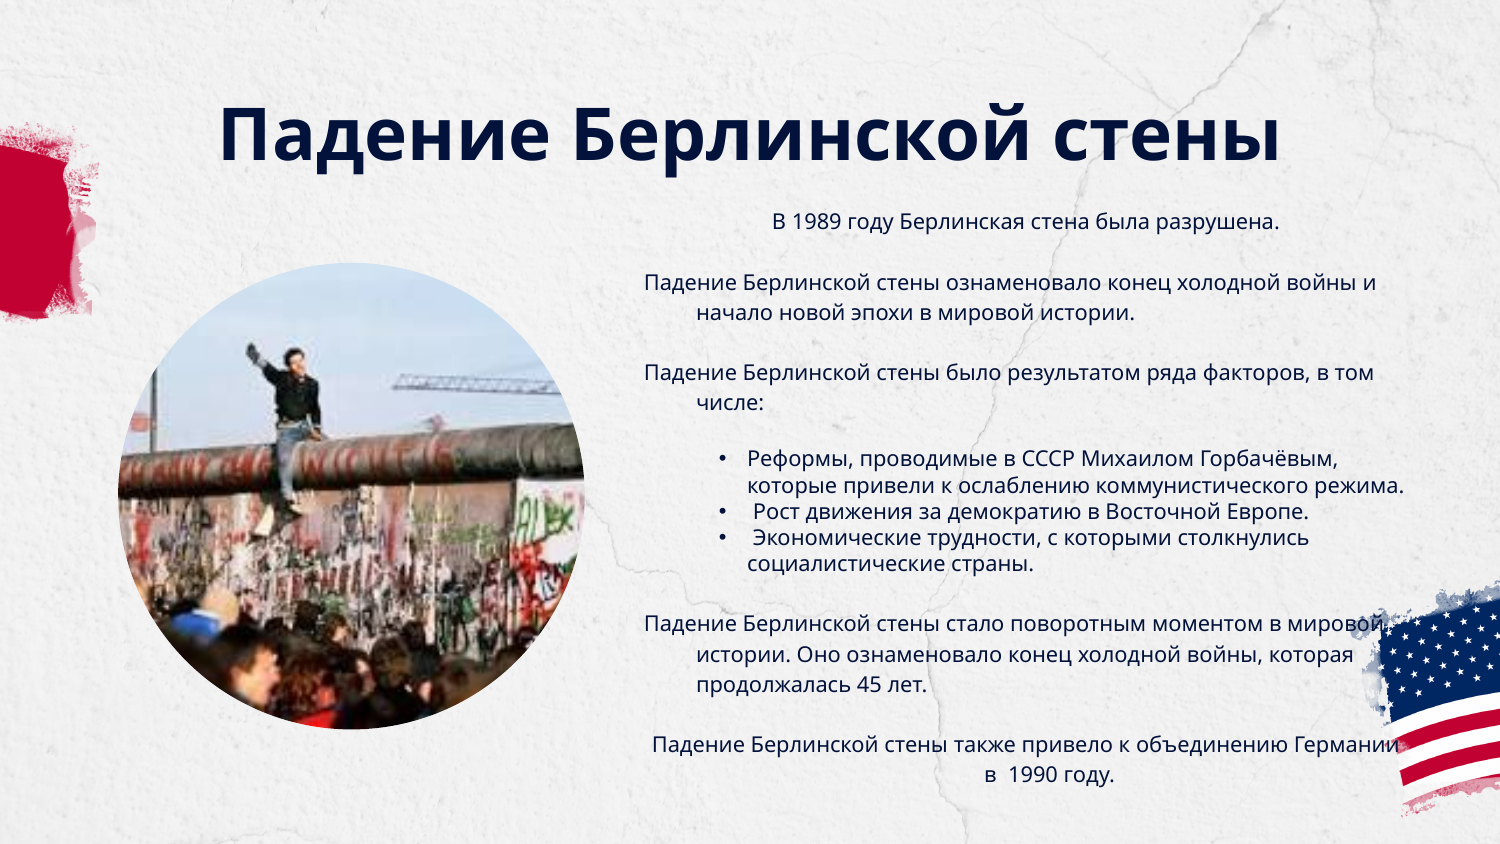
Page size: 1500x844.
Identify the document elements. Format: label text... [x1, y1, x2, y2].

subtitle В 1989 году Берлинская стена была разрушена. Падение Берлинской стены ознаменовало конец холодной войны и начало новой эпохи в мировой истории. Падение Берлинской стены было результатом ряда факторов, в том числе: Реформы, проводимые в СССР Михаилом Горбачёвым, которые привели к ослаблению коммунистического режима. Рост движения за демократию в Восточной Европе. Экономические трудности, с которыми столкнулись социалистические страны. Падение Берлинской стены стало поворотным моментом в мировой истории. Оно ознаменовало конец холодной войны, которая продолжалась 45 лет. Падение Берлинской стены также привело к объединению Германии в 1990 году. [606, 189, 1424, 577]
picture [1306, 549, 1500, 844]
title Падение Берлинской стены [118, 72, 1383, 189]
picture [0, 74, 585, 730]
